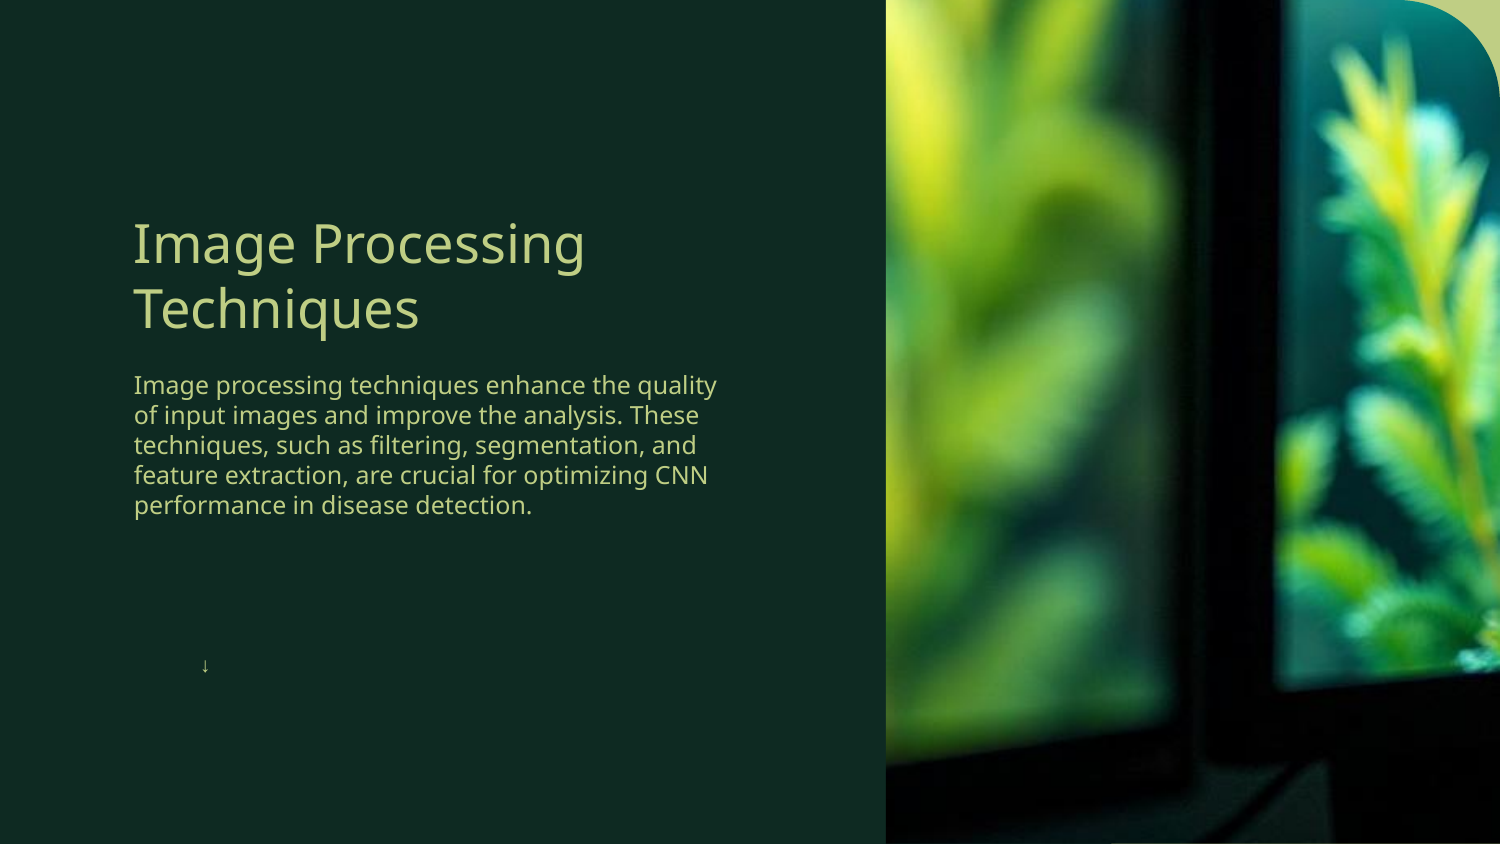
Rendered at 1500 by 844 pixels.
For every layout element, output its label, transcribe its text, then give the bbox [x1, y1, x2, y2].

title Image Processing Techniques [118, 129, 758, 354]
text_box ↓ [118, 651, 293, 677]
text_box [885, 0, 1500, 844]
subtitle Image processing techniques enhance the quality of input images and improve the analysis. These techniques, such as filtering, segmentation, and feature extraction, are crucial for optimizing CNN performance in disease detection. [118, 354, 758, 639]
